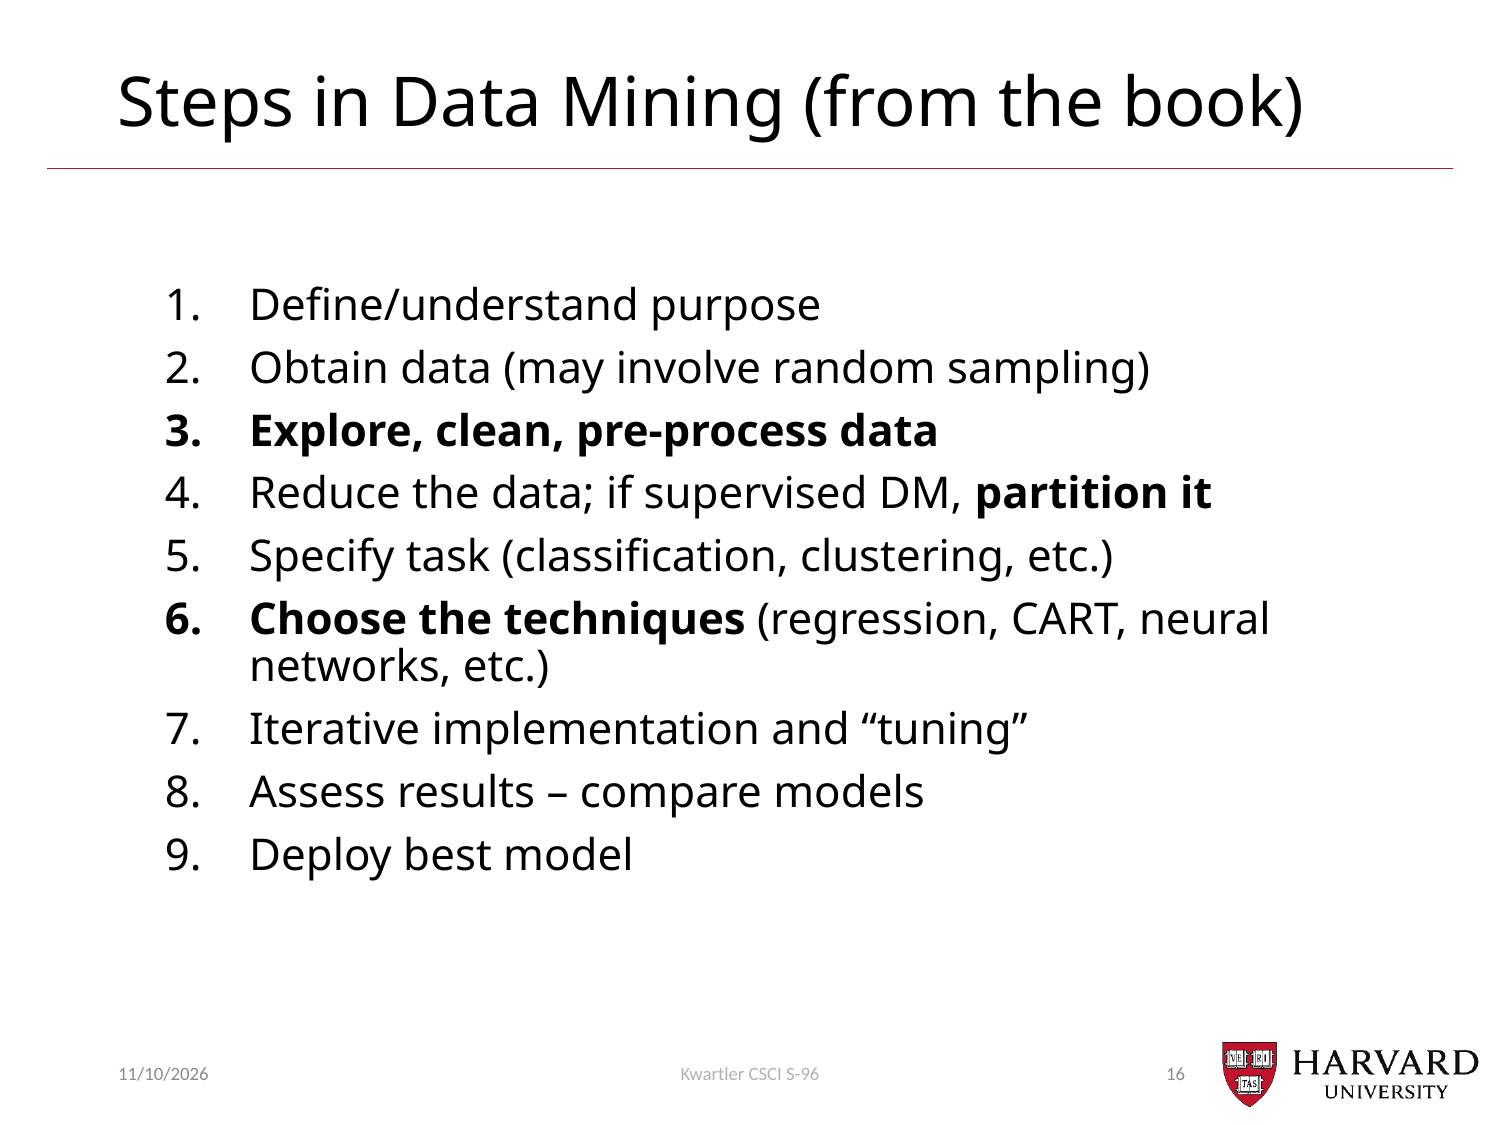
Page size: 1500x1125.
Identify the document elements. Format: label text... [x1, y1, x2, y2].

slide_number 16 [1059, 1042, 1200, 1103]
footer Kwartler CSCI S-96 [496, 1042, 1004, 1103]
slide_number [103, 1042, 441, 1103]
text_box Define/understand purpose Obtain data (may involve random sampling) Explore, clean, pre-process data Reduce the data; if supervised DM, partition it Specify task (classification, clustering, etc.) Choose the techniques (regression, CART, neural networks, etc.) Iterative implementation and “tuning” Assess results – compare models Deploy best model [149, 275, 1425, 988]
picture [1200, 1024, 1500, 1125]
title Steps in Data Mining (from the book) [103, 59, 1397, 157]
